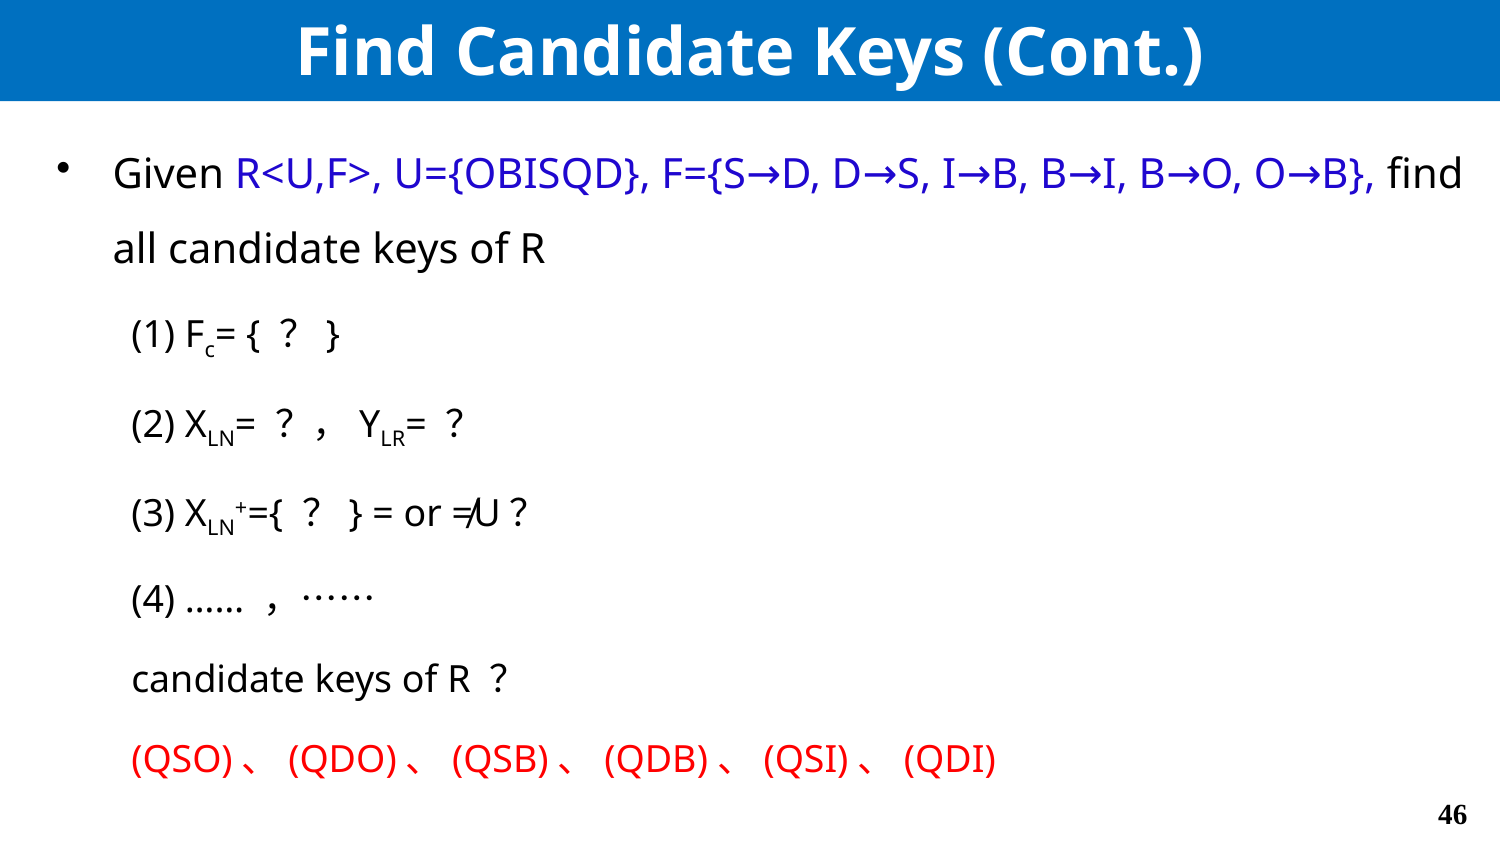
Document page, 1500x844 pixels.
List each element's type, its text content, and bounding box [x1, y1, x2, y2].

title Find Candidate Keys (Cont.) [0, 0, 1500, 102]
list Given R<U,F>, U={OBISQD}, F={S→D, D→S, I→B, B→I, B→O, O→B}, find all candidate keys of R (1) Fc= { ？} (2) XLN= ？，YLR= ？ (3) XLN+={ ？} = or ≠U？ (4) …… ，…… candidate keys of R ？ (QSO)、(QDO)、(QSB)、(QDB)、(QSI)、(QDI) [41, 114, 1483, 777]
